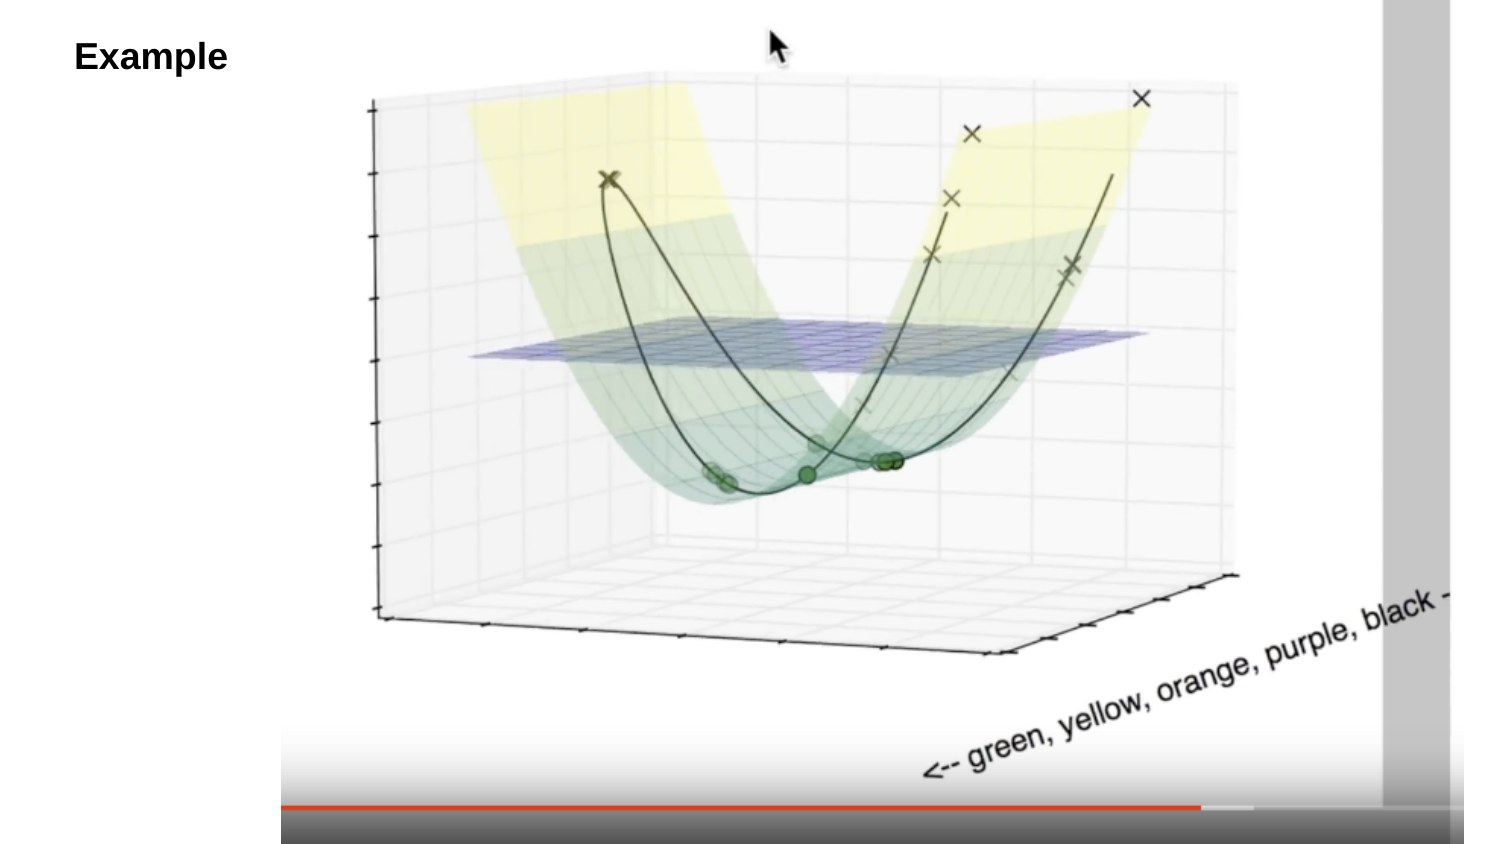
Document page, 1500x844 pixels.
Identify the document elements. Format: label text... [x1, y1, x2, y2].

picture [281, 0, 1465, 844]
text_box Example [59, 16, 276, 112]
